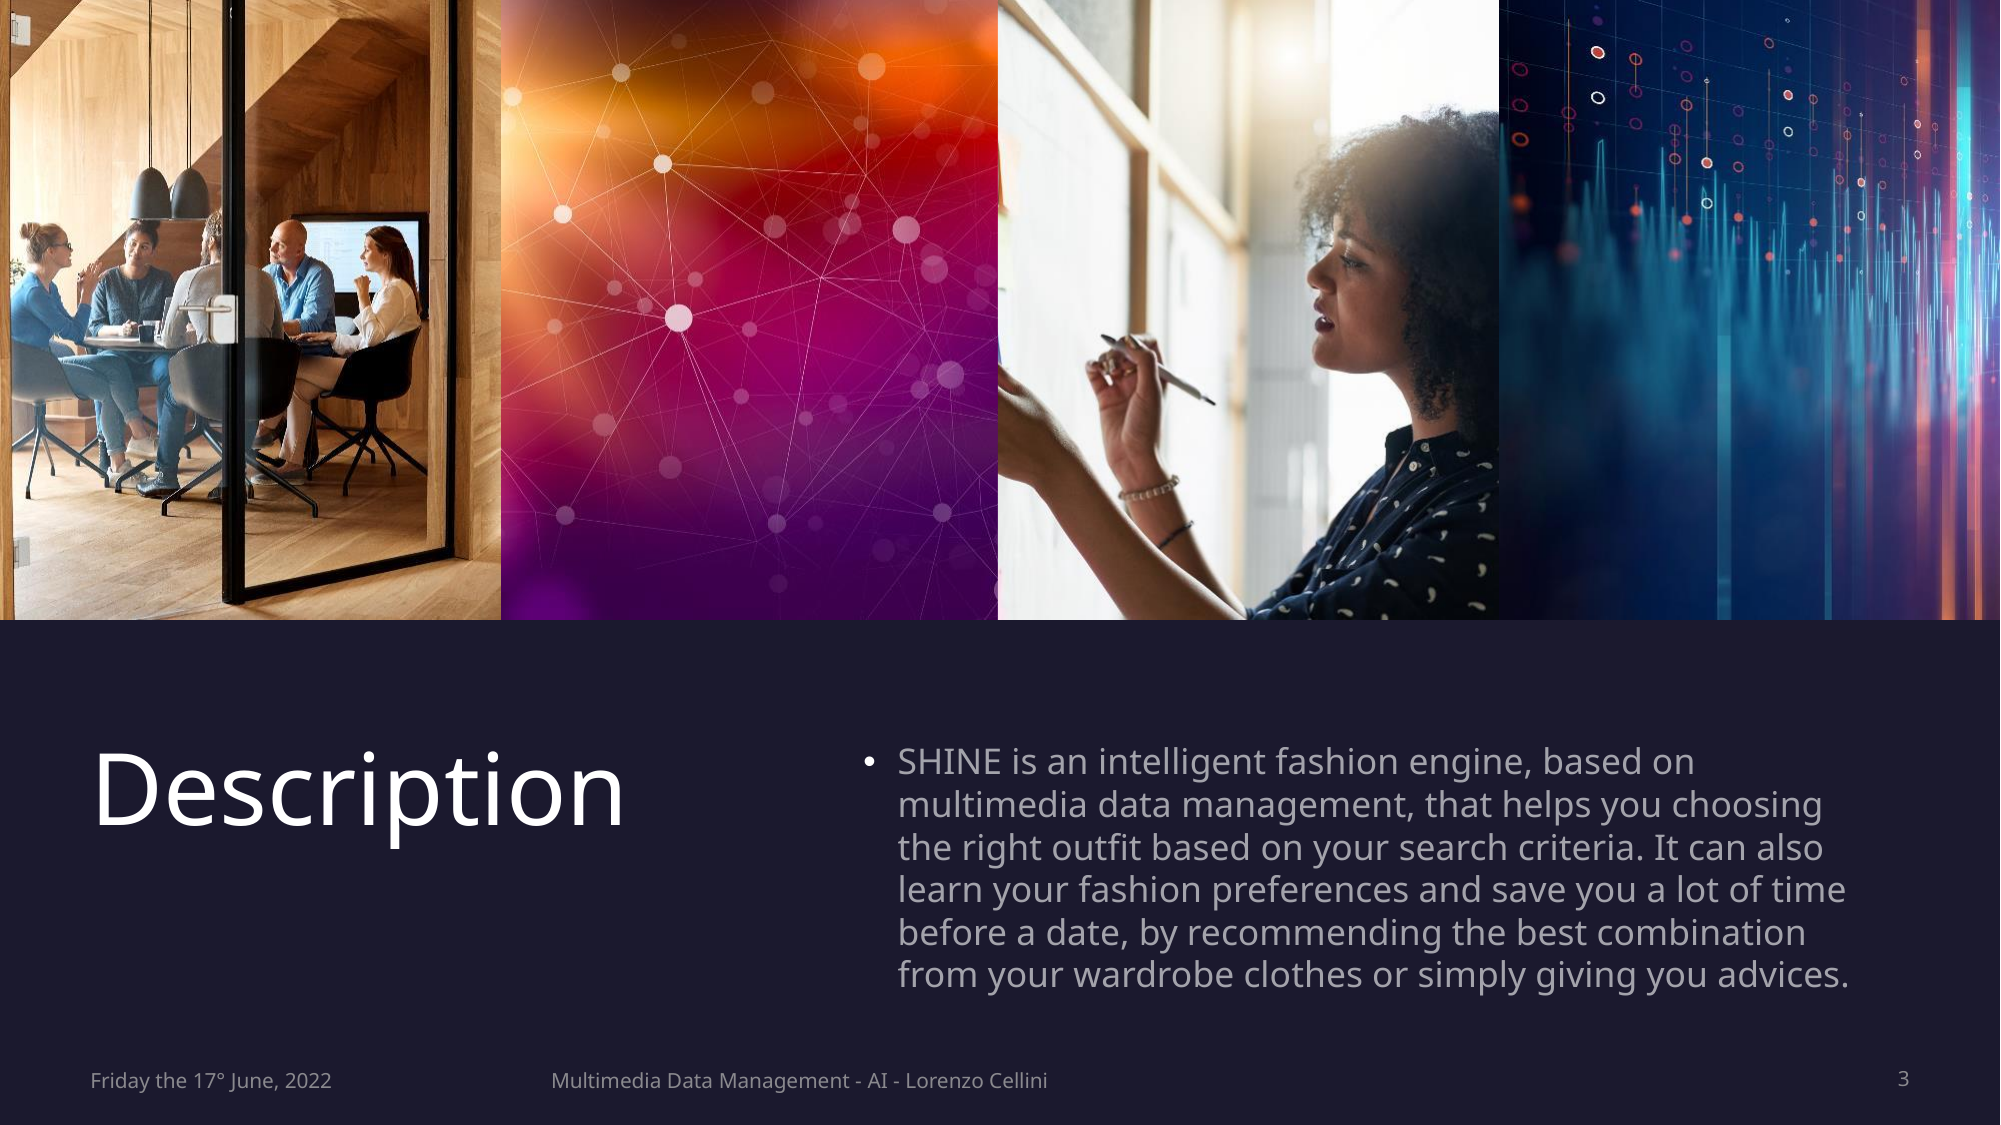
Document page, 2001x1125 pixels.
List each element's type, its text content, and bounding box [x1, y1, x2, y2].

footer Multimedia Data Management - AI - Lorenzo Cellini [551, 1067, 1598, 1093]
title Description [90, 739, 829, 996]
picture [0, 0, 2000, 620]
slide_number 3 [1632, 1067, 1910, 1093]
list SHINE is an intelligent fashion engine, based on multimedia data management, that helps you choosing the right outfit based on your search criteria. It can also learn your fashion preferences and save you a lot of time before a date, by recommending the best combination from your wardrobe clothes or simply giving you advices. [863, 739, 1884, 997]
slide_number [90, 1067, 522, 1093]
